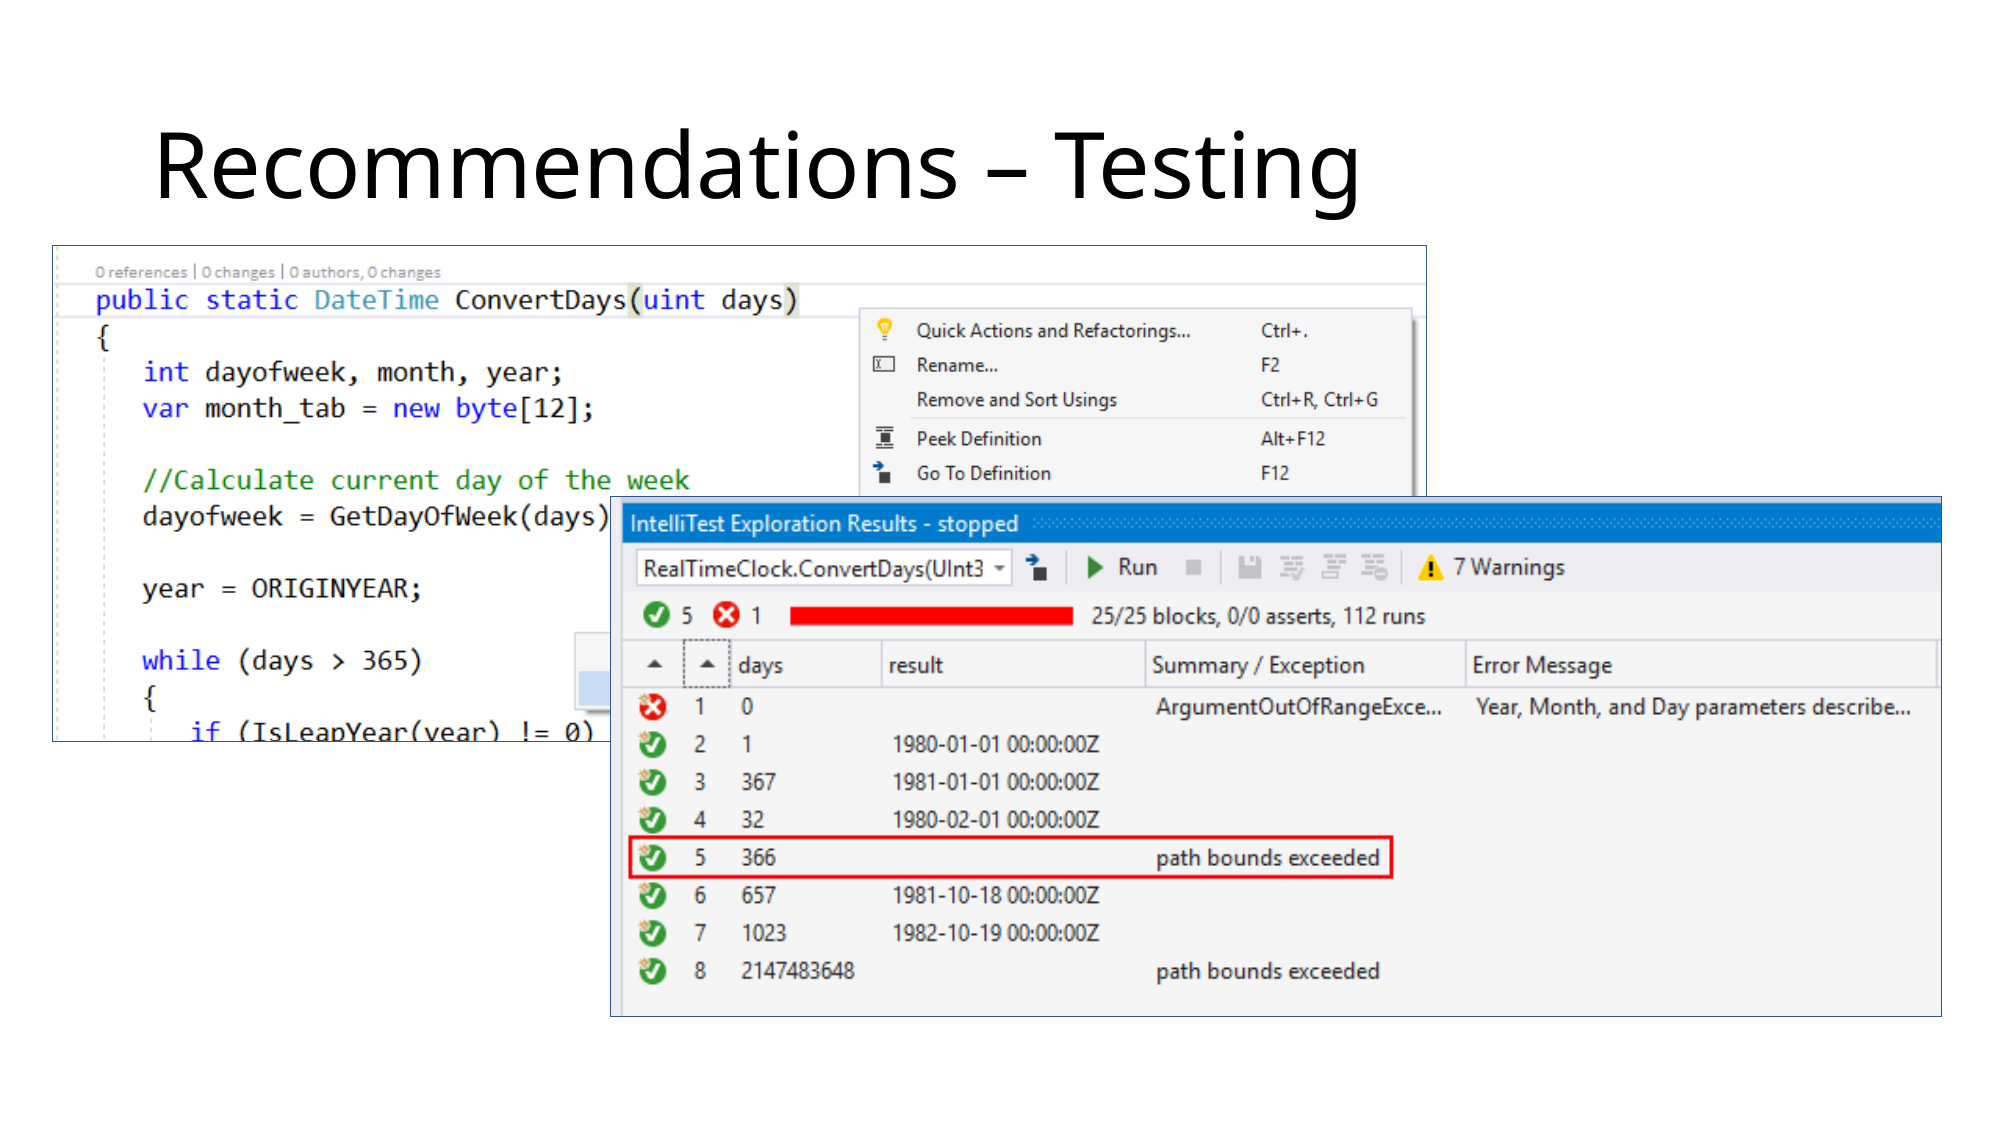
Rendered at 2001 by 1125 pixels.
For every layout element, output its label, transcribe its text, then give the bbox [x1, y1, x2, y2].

title Recommendations – Testing [137, 59, 1863, 278]
picture [52, 245, 1942, 1017]
